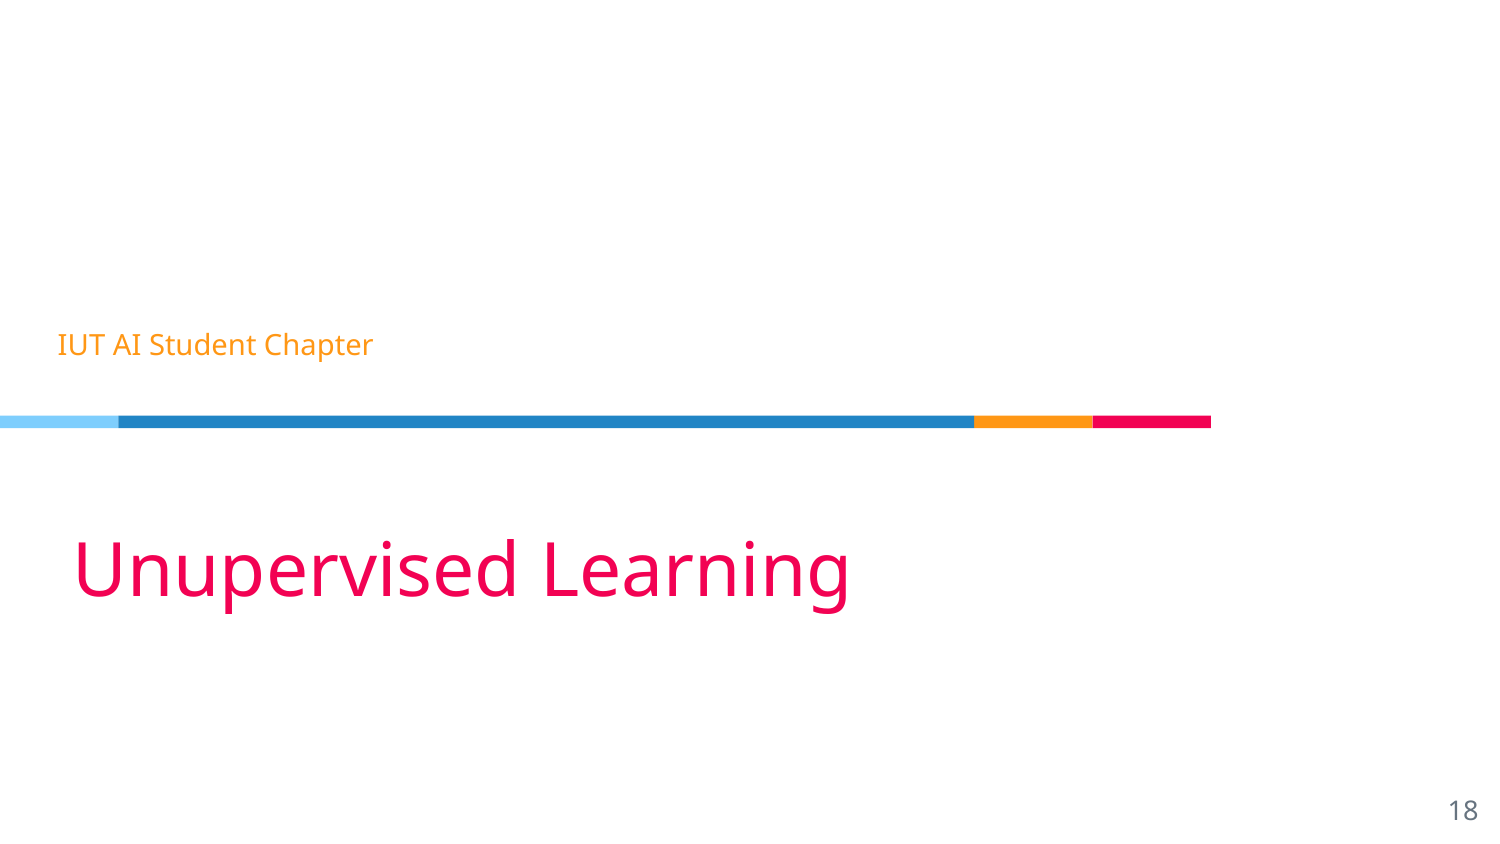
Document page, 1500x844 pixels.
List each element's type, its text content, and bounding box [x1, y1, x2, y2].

slide_number ‹#› [1403, 779, 1494, 844]
text_box IUT AI Student Chapter [42, 311, 817, 377]
title Unupervised Learning [57, 481, 1320, 758]
